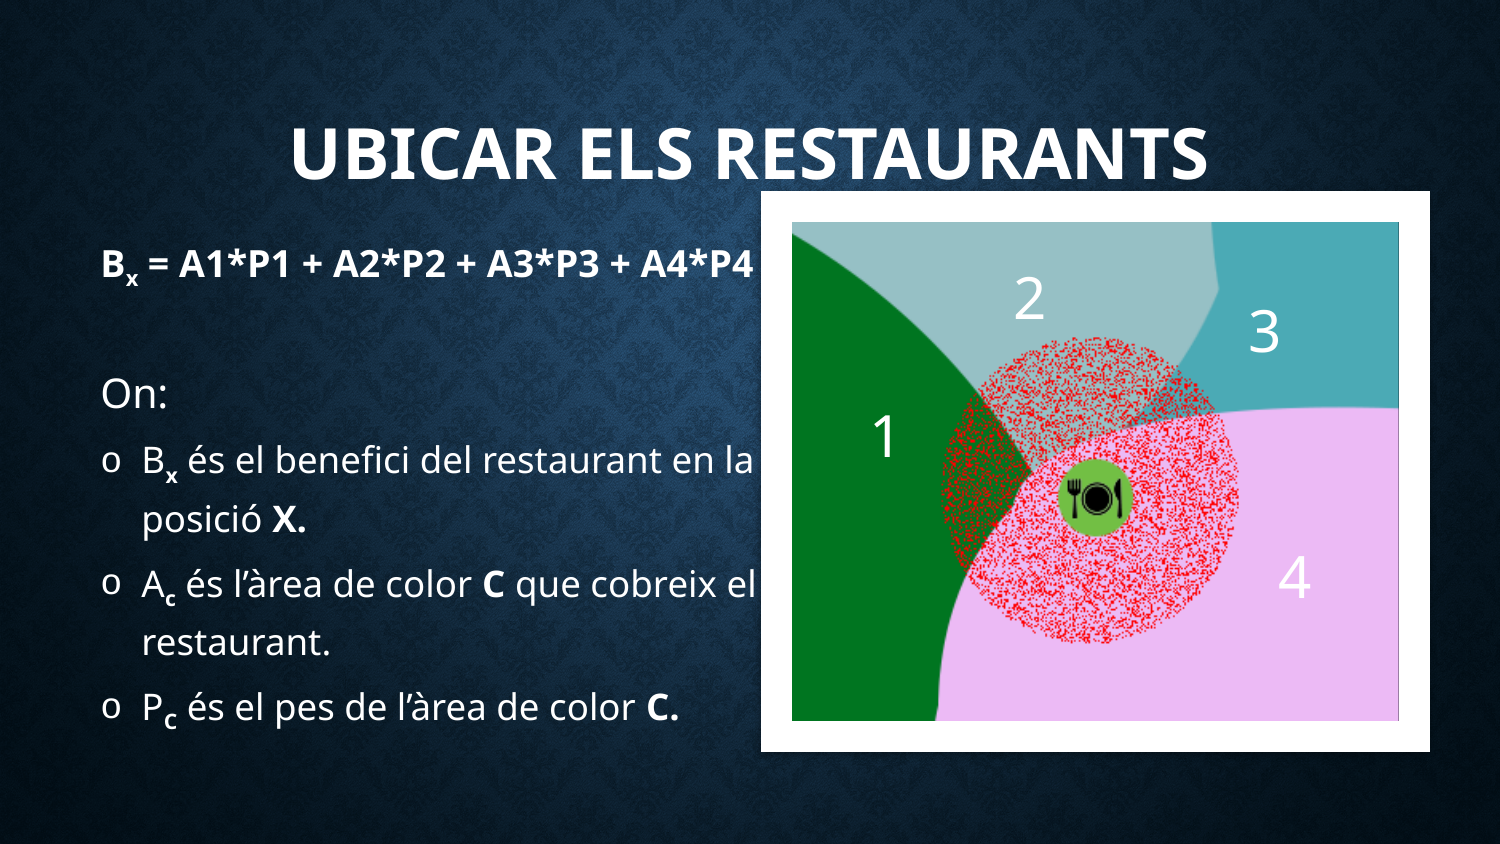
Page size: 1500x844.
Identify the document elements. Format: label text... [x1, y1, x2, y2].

title Ubicar els restaurants [112, 75, 1387, 222]
picture [791, 221, 1400, 722]
list Bx = A1*P1 + A2*P2 + A3*P3 + A4*P4 On: Bx és el benefici del restaurant en la posició X. Ac és l’àrea de color C que cobreix el restaurant. PC és el pes de l’àrea de color C. [85, 222, 755, 749]
